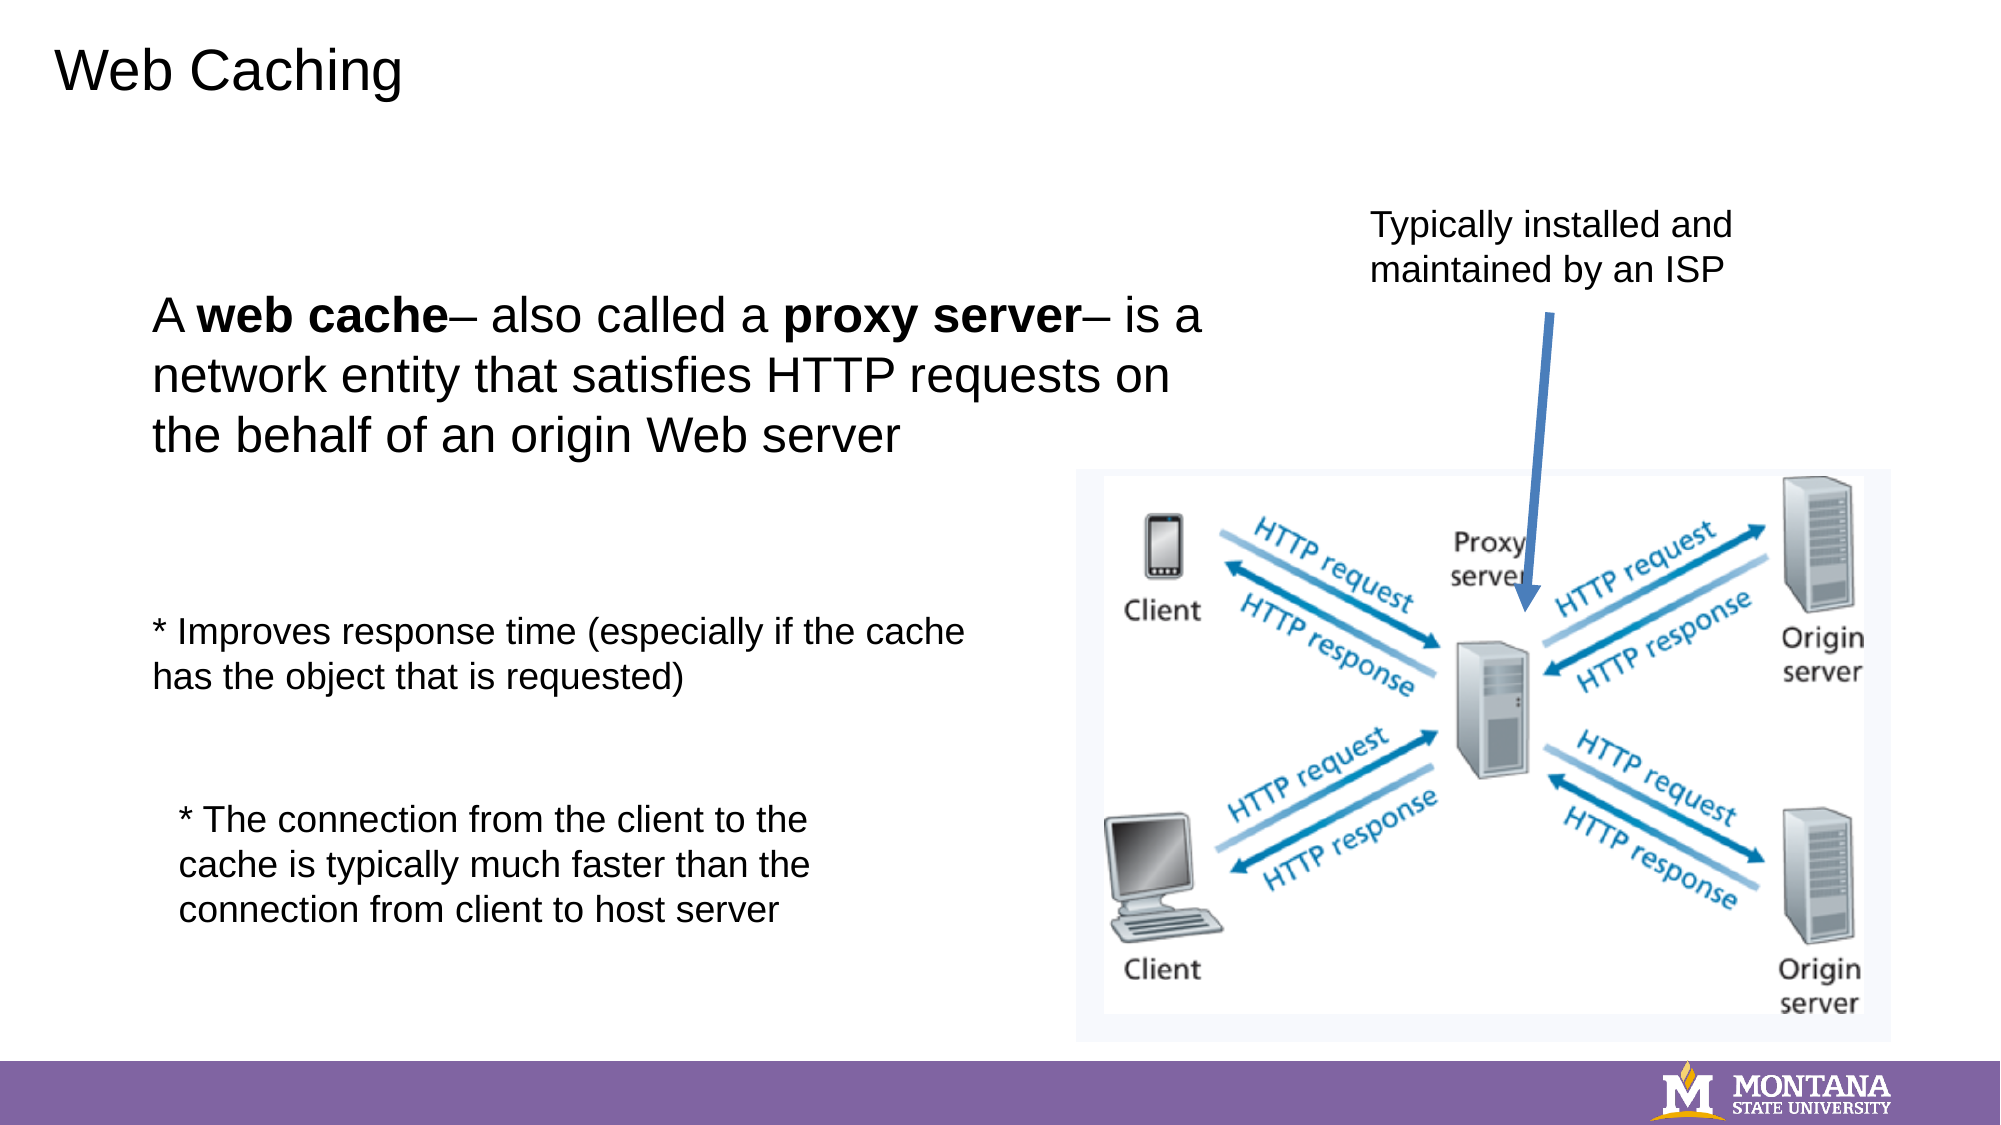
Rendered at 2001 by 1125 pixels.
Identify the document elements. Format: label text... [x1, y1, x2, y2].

picture [1076, 469, 1892, 1043]
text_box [0, 1060, 1647, 1125]
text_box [1524, 312, 1551, 613]
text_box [1892, 1060, 2000, 1125]
text_box * The connection from the client to the cache is typically much faster than the connection from client to host server [163, 787, 927, 938]
picture [1649, 1060, 1892, 1122]
text_box Typically installed and maintained by an ISP [1355, 192, 1755, 298]
text_box Web Caching [40, 24, 420, 110]
text_box A web cache– also called a proxy server– is a network entity that satisfies HTTP requests on the behalf of an origin Web server [137, 274, 1263, 470]
text_box * Improves response time (especially if the cache has the object that is requested) [137, 600, 988, 705]
